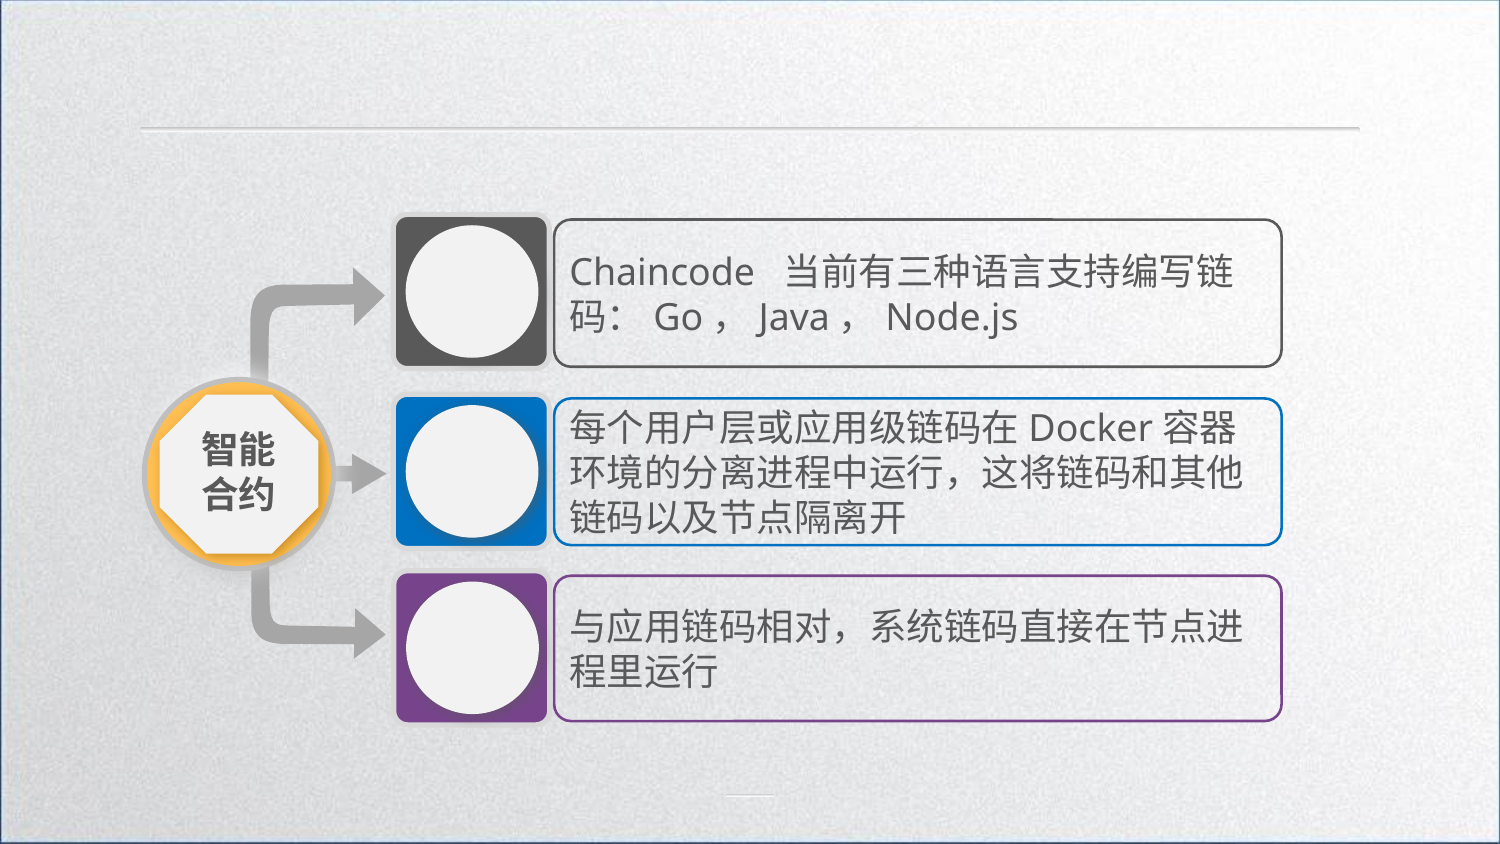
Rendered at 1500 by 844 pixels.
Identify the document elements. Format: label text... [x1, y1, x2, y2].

text_box [251, 614, 386, 659]
text_box 与应用链码相对，系统链码直接在节点进程里运行 [555, 575, 1282, 722]
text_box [393, 394, 550, 549]
picture [0, 0, 1500, 844]
text_box Chaincode 当前有三种语言支持编写链码：Go，Java，Node.js [554, 219, 1282, 367]
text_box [158, 414, 315, 525]
text_box [375, 466, 387, 481]
text_box [250, 267, 385, 341]
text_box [393, 570, 550, 726]
text_box 每个用户层或应用级链码在Docker容器环境的分离进程中运行，这将链码和其他链码以及节点隔离开 [554, 398, 1282, 546]
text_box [108, 343, 370, 605]
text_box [392, 214, 550, 369]
